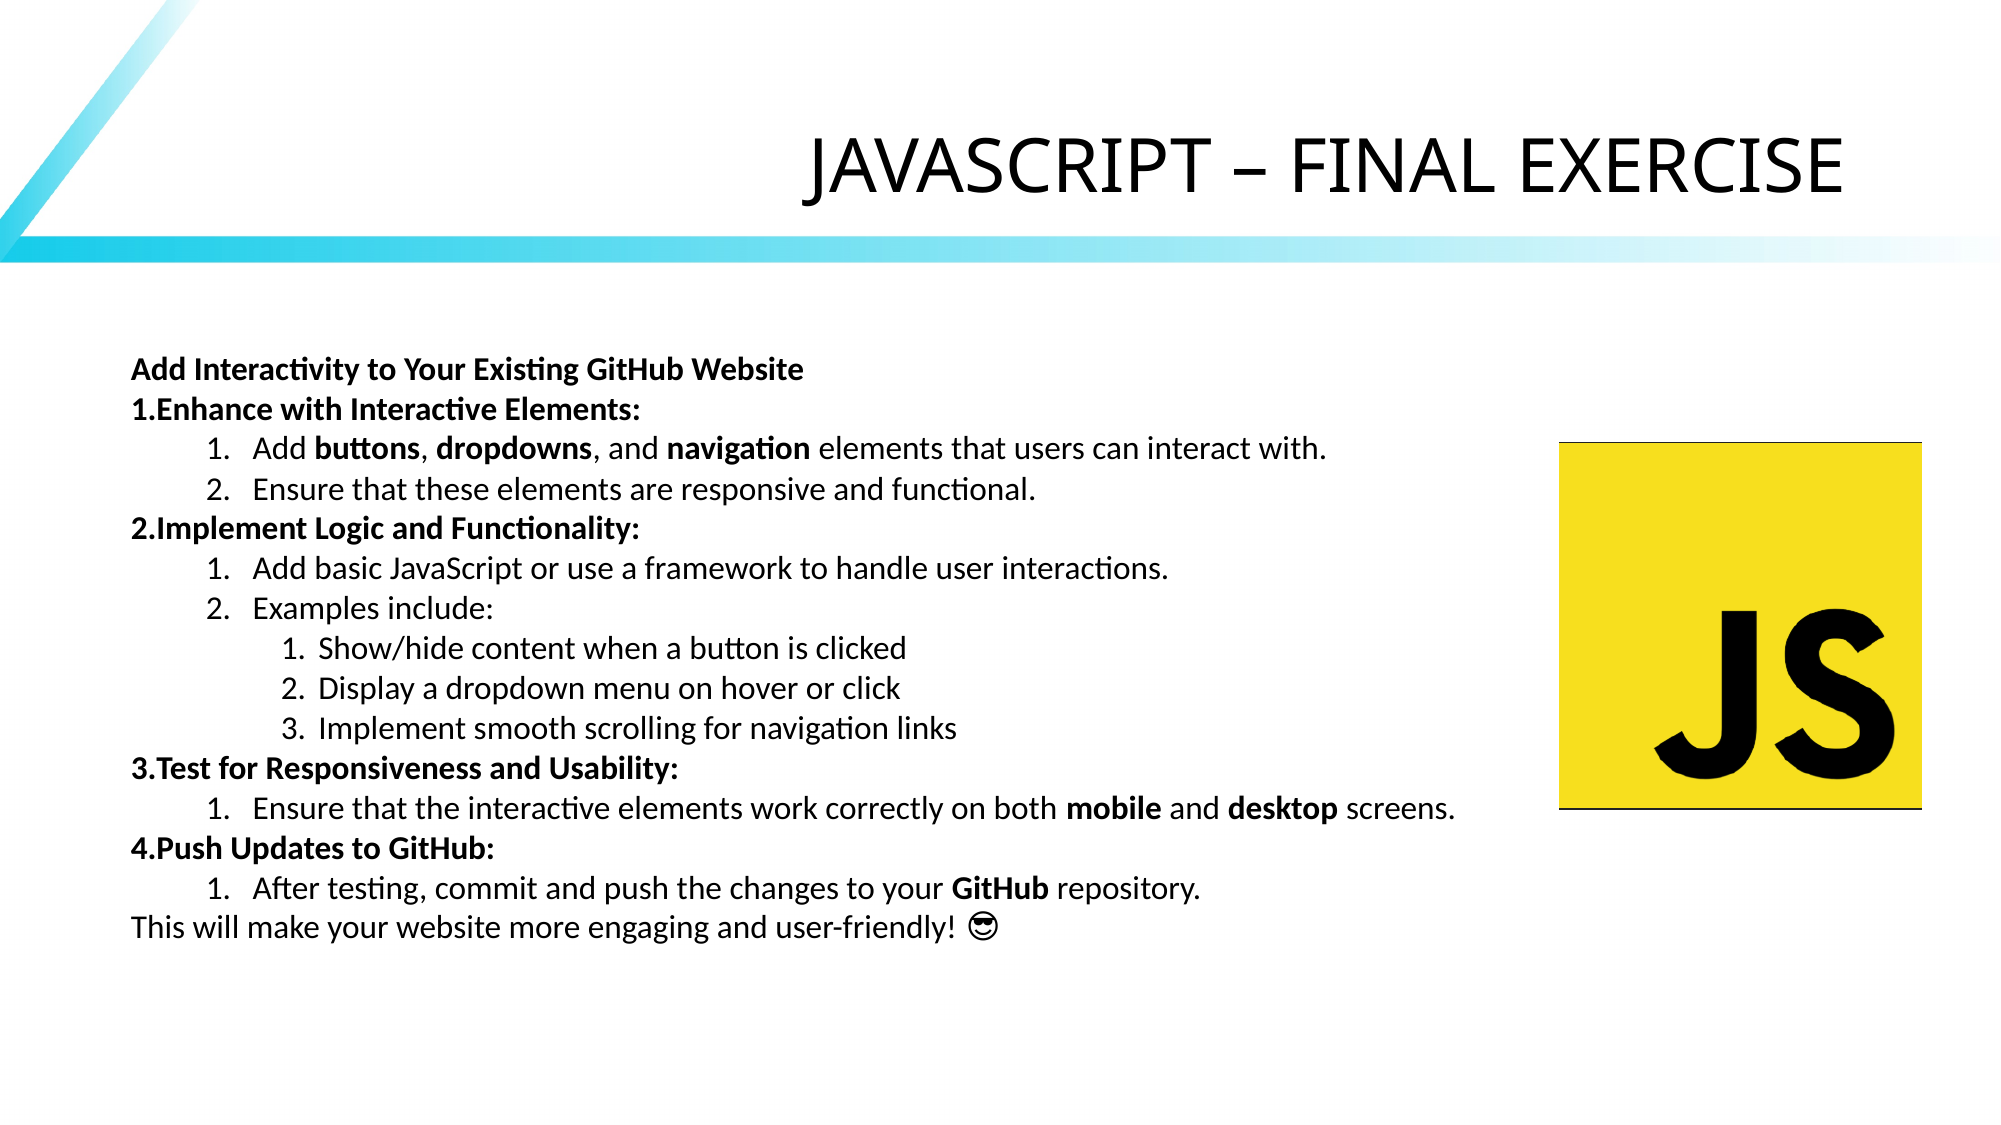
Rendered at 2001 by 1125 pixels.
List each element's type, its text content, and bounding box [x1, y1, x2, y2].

picture [0, 0, 2000, 1125]
title JAVASCRIPT – FINAL EXERCISE [137, 59, 1863, 278]
text_box Add Interactivity to Your Existing GitHub Website Enhance with Interactive Elements: Add buttons, dropdowns, and navigation elements that users can interact with. Ensure that these elements are responsive and functional. Implement Logic and Functionality: Add basic JavaScript or use a framework to handle user interactions. Examples include: Show/hide content when a button is clicked Display a dropdown menu on hover or click Implement smooth scrolling for navigation links Test for Responsiveness and Usability: Ensure that the interactive elements work correctly on both mobile and desktop screens. Push Updates to GitHub: After testing, commit and push the changes to your GitHub repository. This will make your website more engaging and user-friendly! 😎 [116, 339, 1472, 953]
